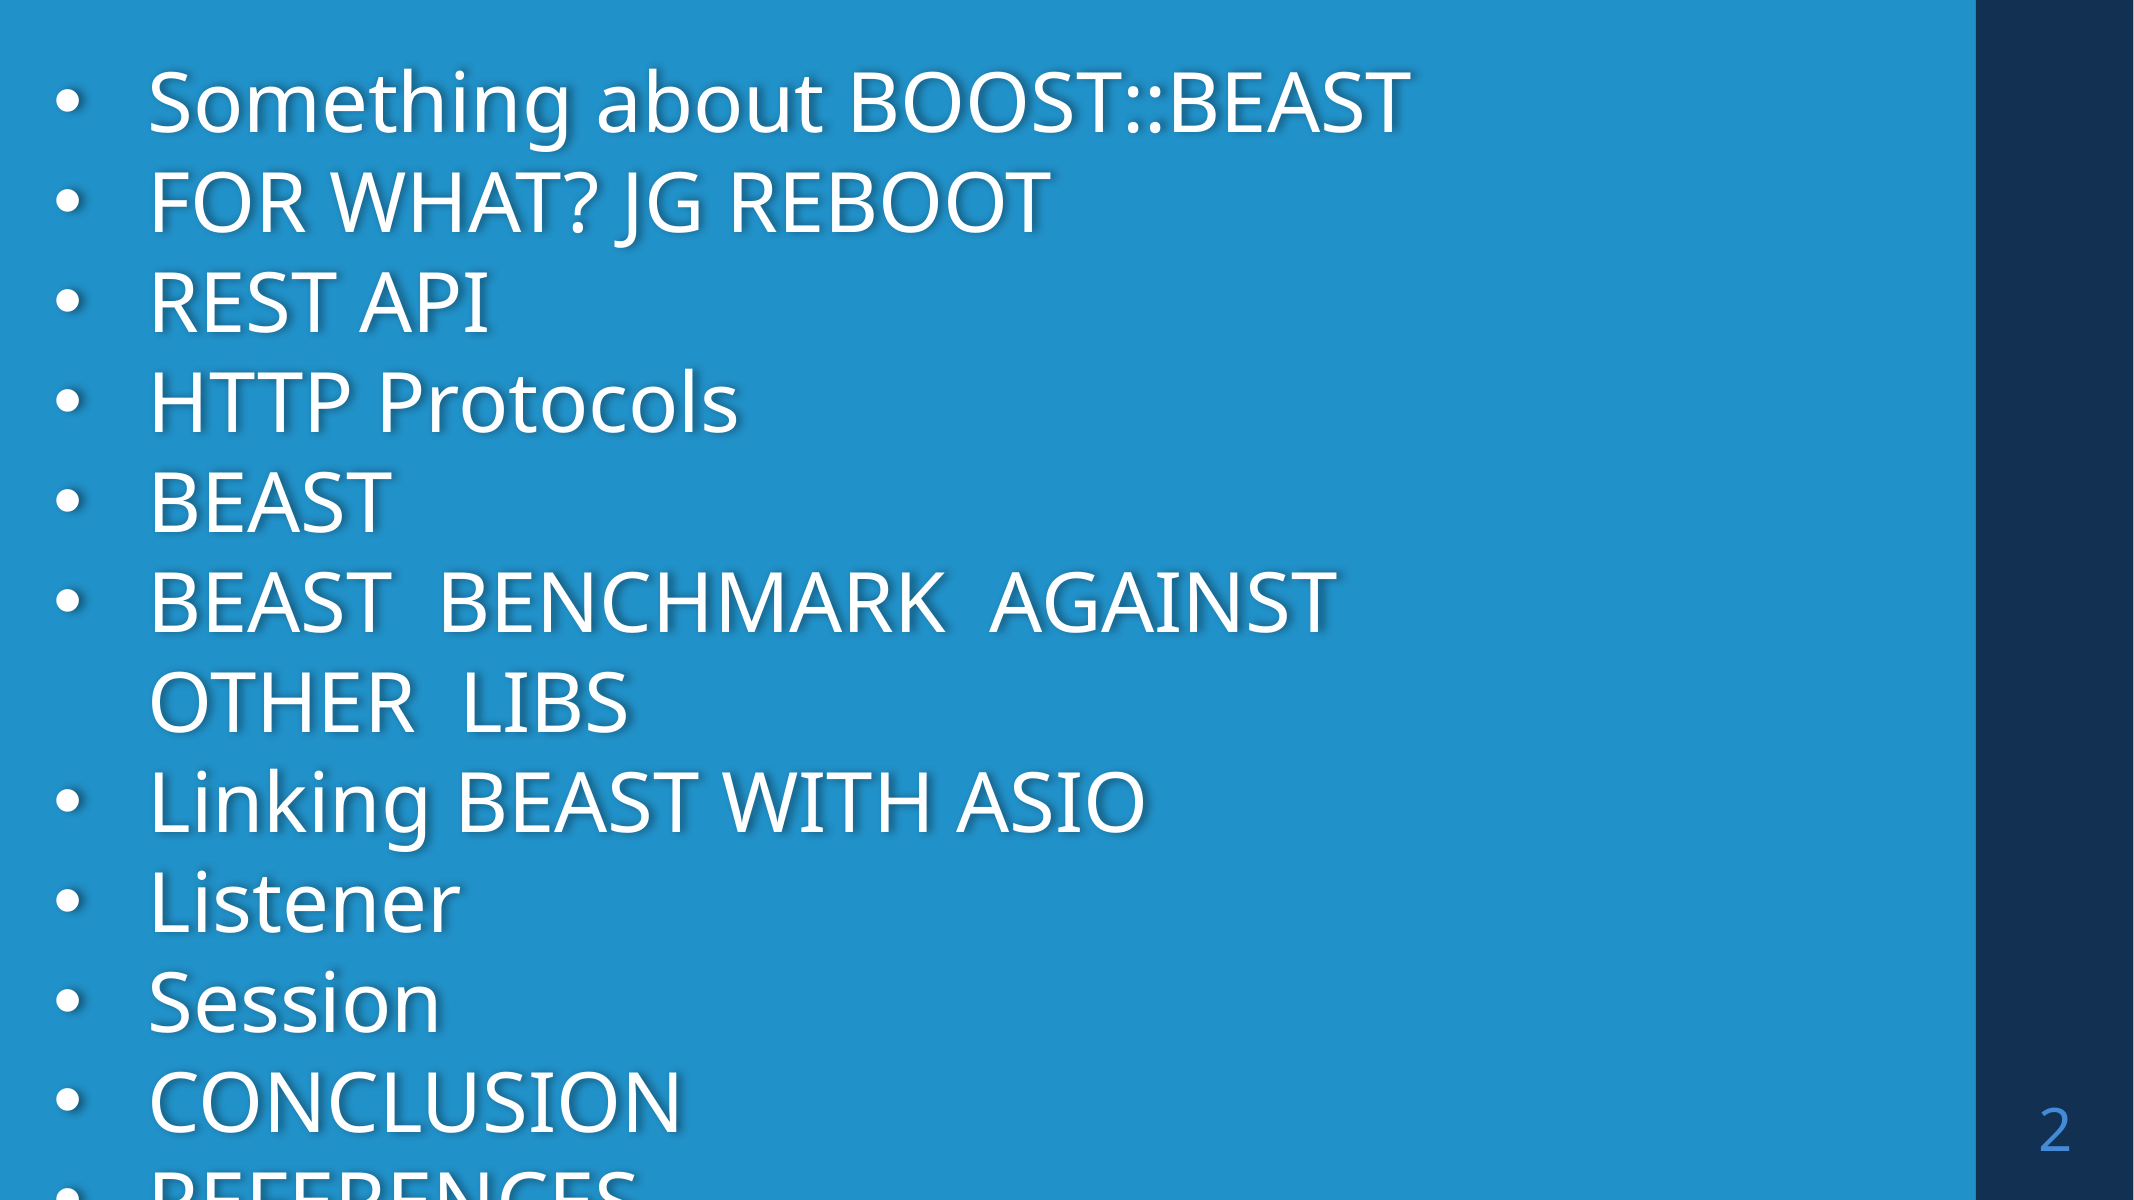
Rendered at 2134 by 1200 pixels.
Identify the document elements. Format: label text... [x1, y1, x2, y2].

text_box Something about BOOST::BEAST FOR WHAT? JG REBOOT REST API HTTP Protocols BEAST BEAST BENCHMARK AGAINST OTHER LIBS Linking BEAST WITH ASIO Listener Session CONCLUSION REFERENCES [38, 42, 1597, 1200]
slide_number 2 [1975, 1080, 2134, 1184]
